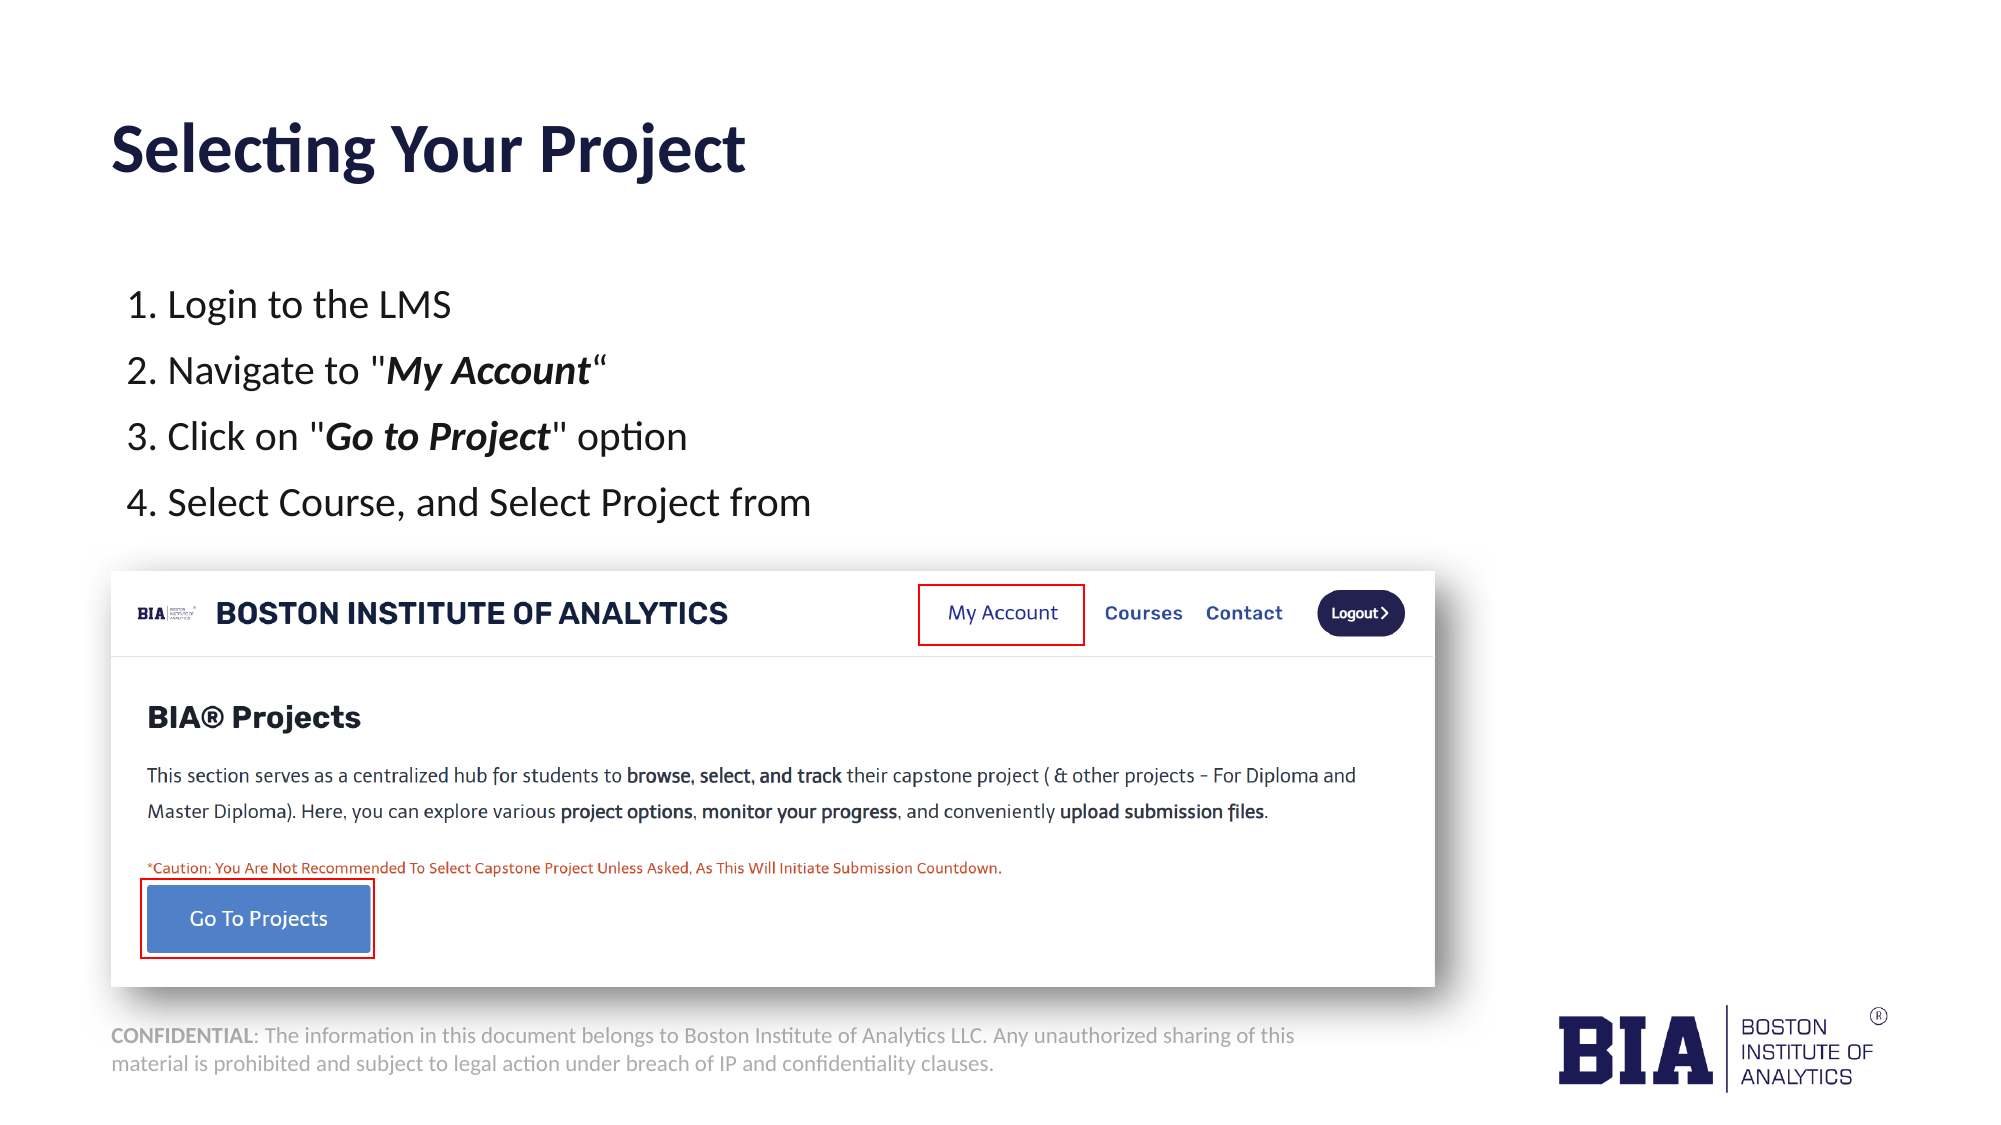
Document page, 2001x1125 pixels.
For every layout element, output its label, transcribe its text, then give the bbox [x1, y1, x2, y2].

list 1. Login to the LMS 2. Navigate to "My Account“ 3. Click on "Go to Project" option 4. Select Course, and Select Project from [111, 274, 1889, 997]
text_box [111, 571, 1435, 987]
picture [1557, 1003, 1889, 1094]
title Selecting Your Project [111, 99, 1889, 200]
